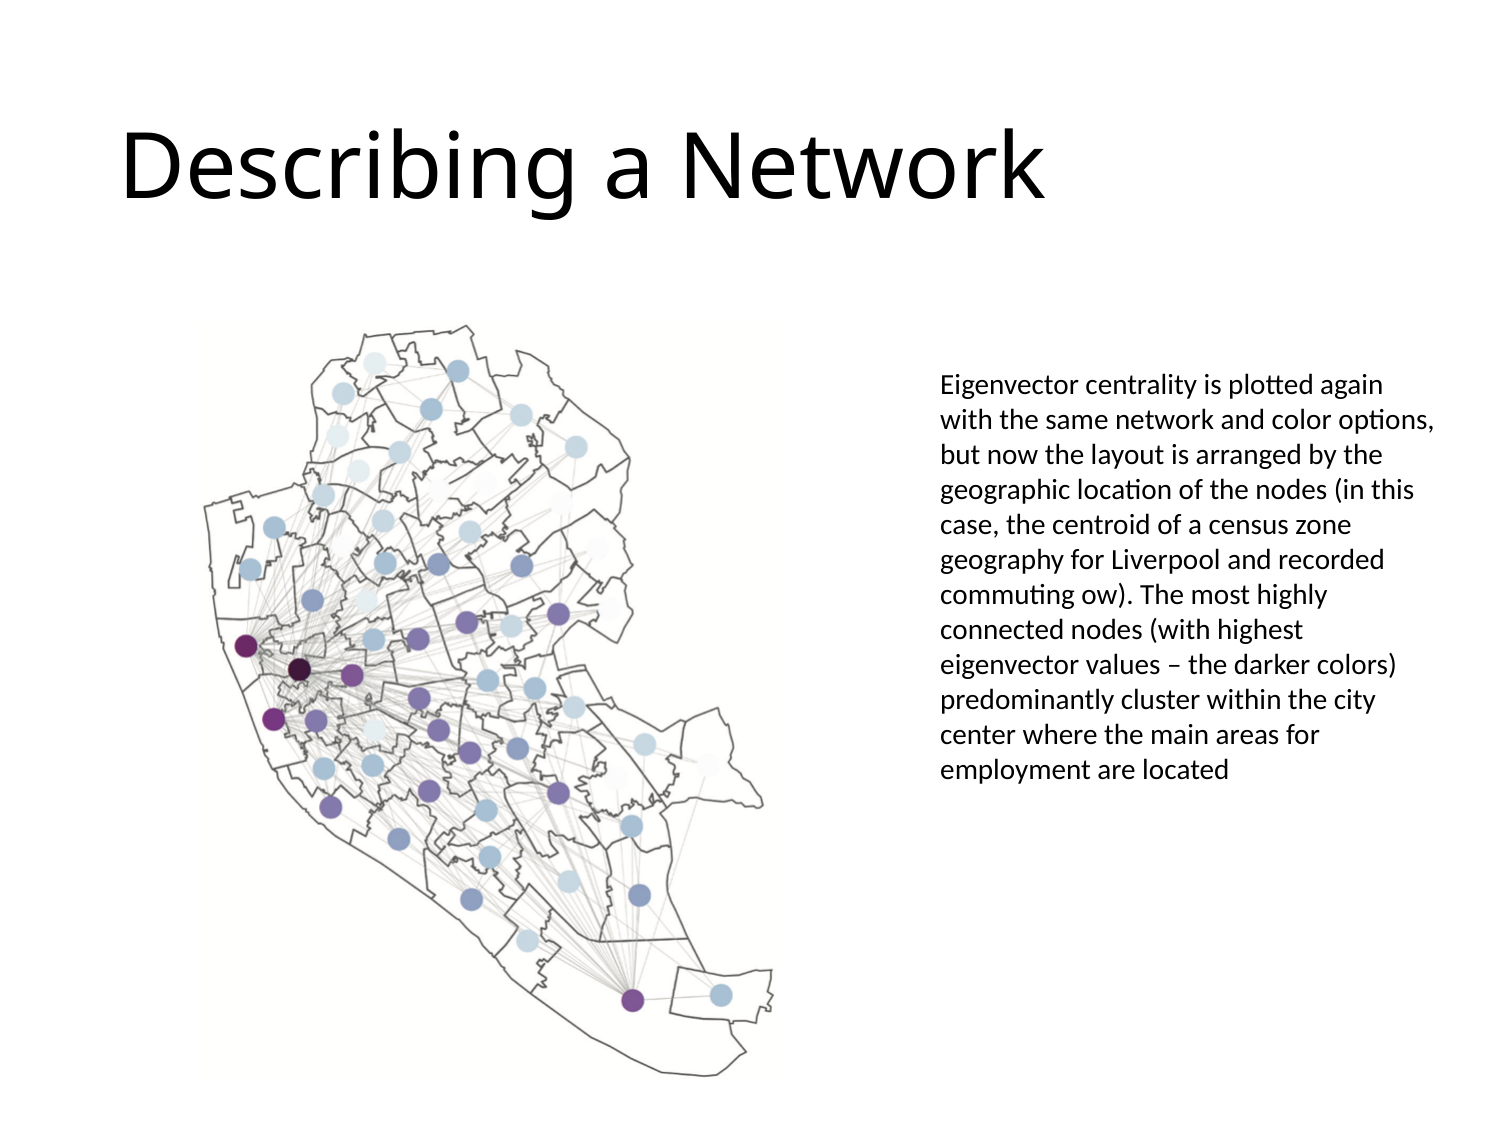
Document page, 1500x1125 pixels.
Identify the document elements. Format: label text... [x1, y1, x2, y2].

picture [66, 277, 975, 1099]
text_box Eigenvector centrality is plotted again with the same network and color options, but now the layout is arranged by the geographic location of the nodes (in this case, the centroid of a census zone geography for Liverpool and recorded commuting ow). The most highly connected nodes (with highest eigenvector values – the darker colors) predominantly cluster within the city center where the main areas for employment are located [975, 358, 1453, 793]
title Describing a Network [103, 59, 1397, 278]
